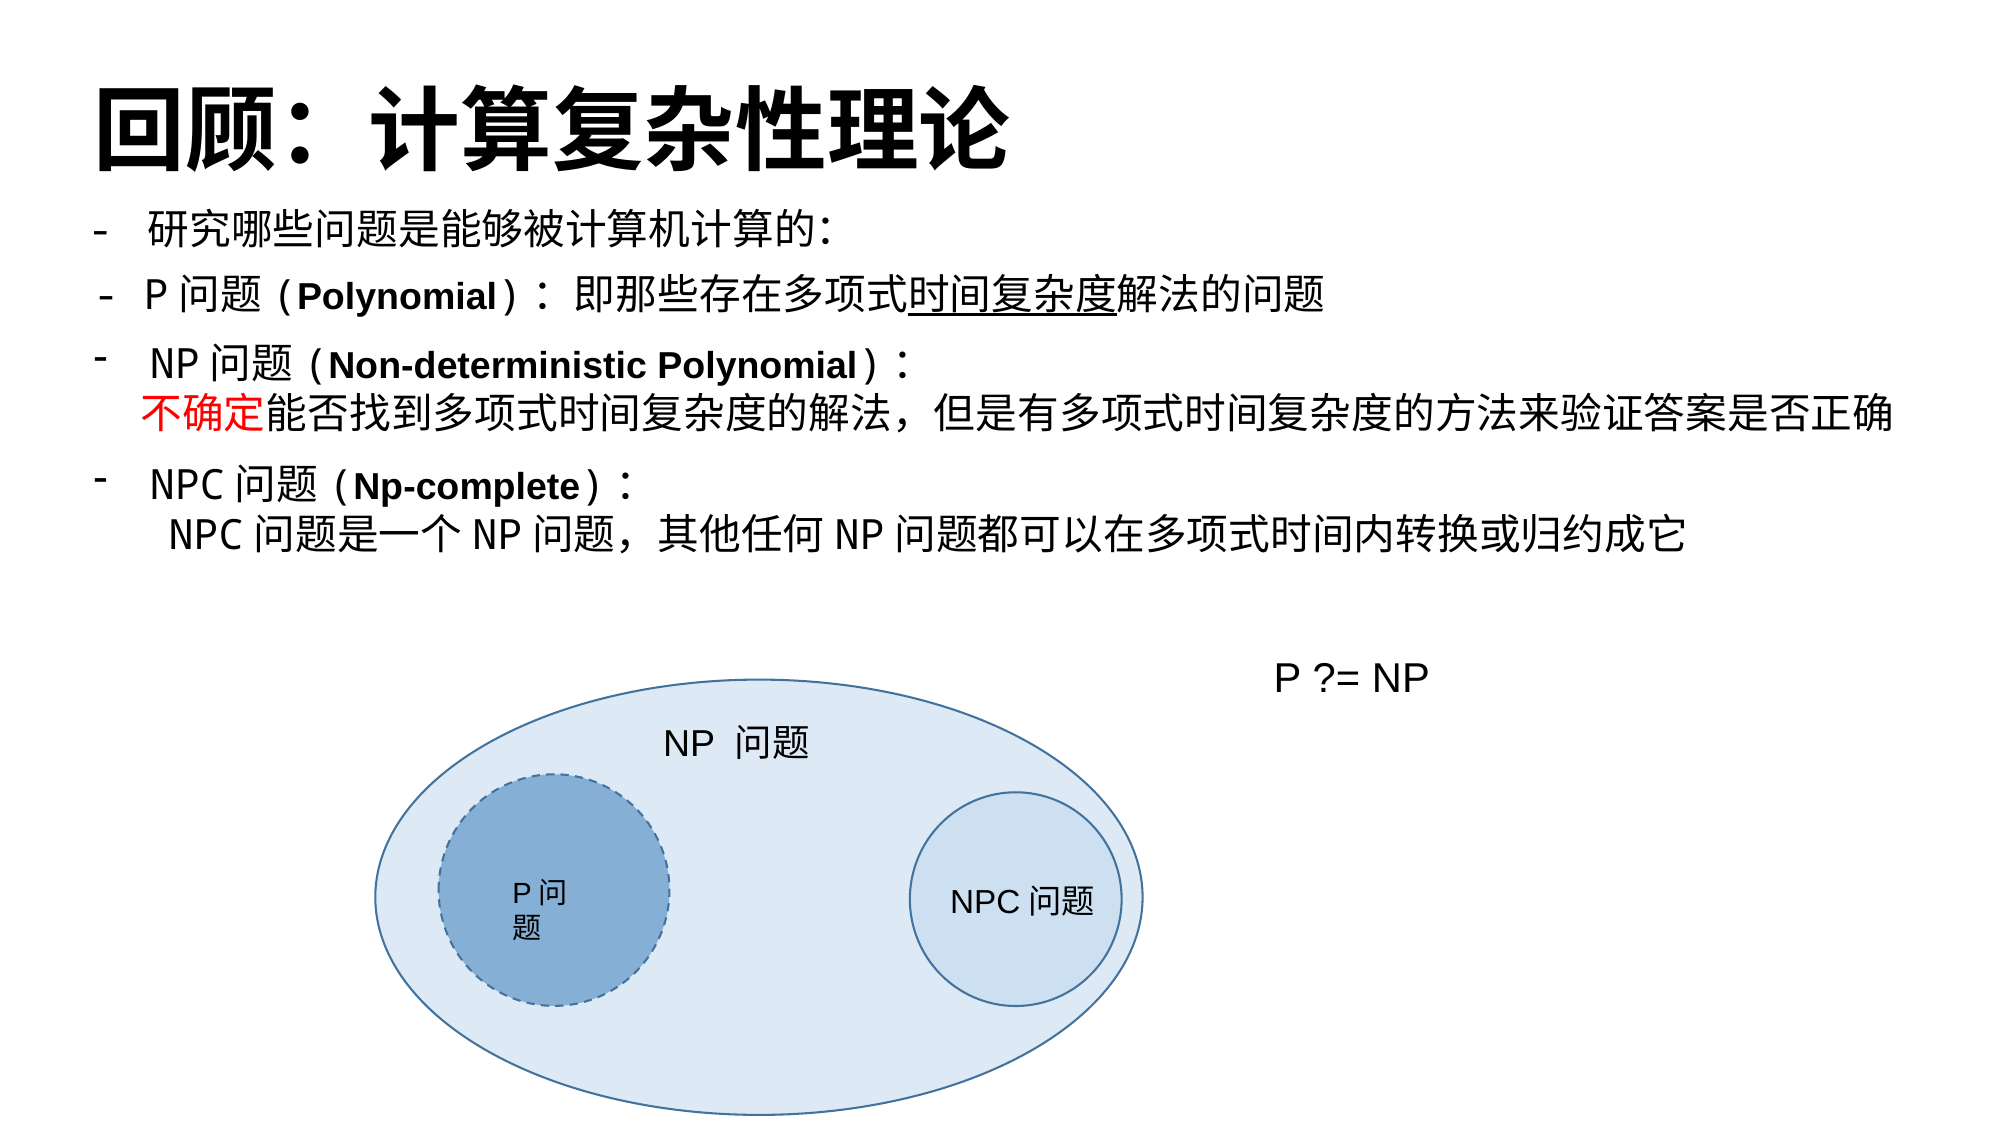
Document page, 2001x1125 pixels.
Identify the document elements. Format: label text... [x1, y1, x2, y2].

title 回顾：计算复杂性理论 [78, 25, 1804, 243]
text_box - 研究哪些问题是能够被计算机计算的： [73, 195, 873, 261]
text_box NPC问题(Np-complete)： NPC问题是一个NP问题，其他任何NP问题都可以在多项式时间内转换或归约成它 [78, 450, 2000, 566]
text_box P ?= NP [1258, 642, 1446, 708]
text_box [375, 679, 1143, 1115]
text_box NP问题(Non-deterministic Polynomial)： 不确定能否找到多项式时间复杂度的解法，但是有多项式时间复杂度的方法来验证答案是否正确 [78, 329, 2000, 444]
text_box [438, 774, 670, 1006]
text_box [909, 792, 1144, 1006]
text_box - P问题(Polynomial)：即那些存在多项式时间复杂度解法的问题 [78, 261, 2000, 329]
